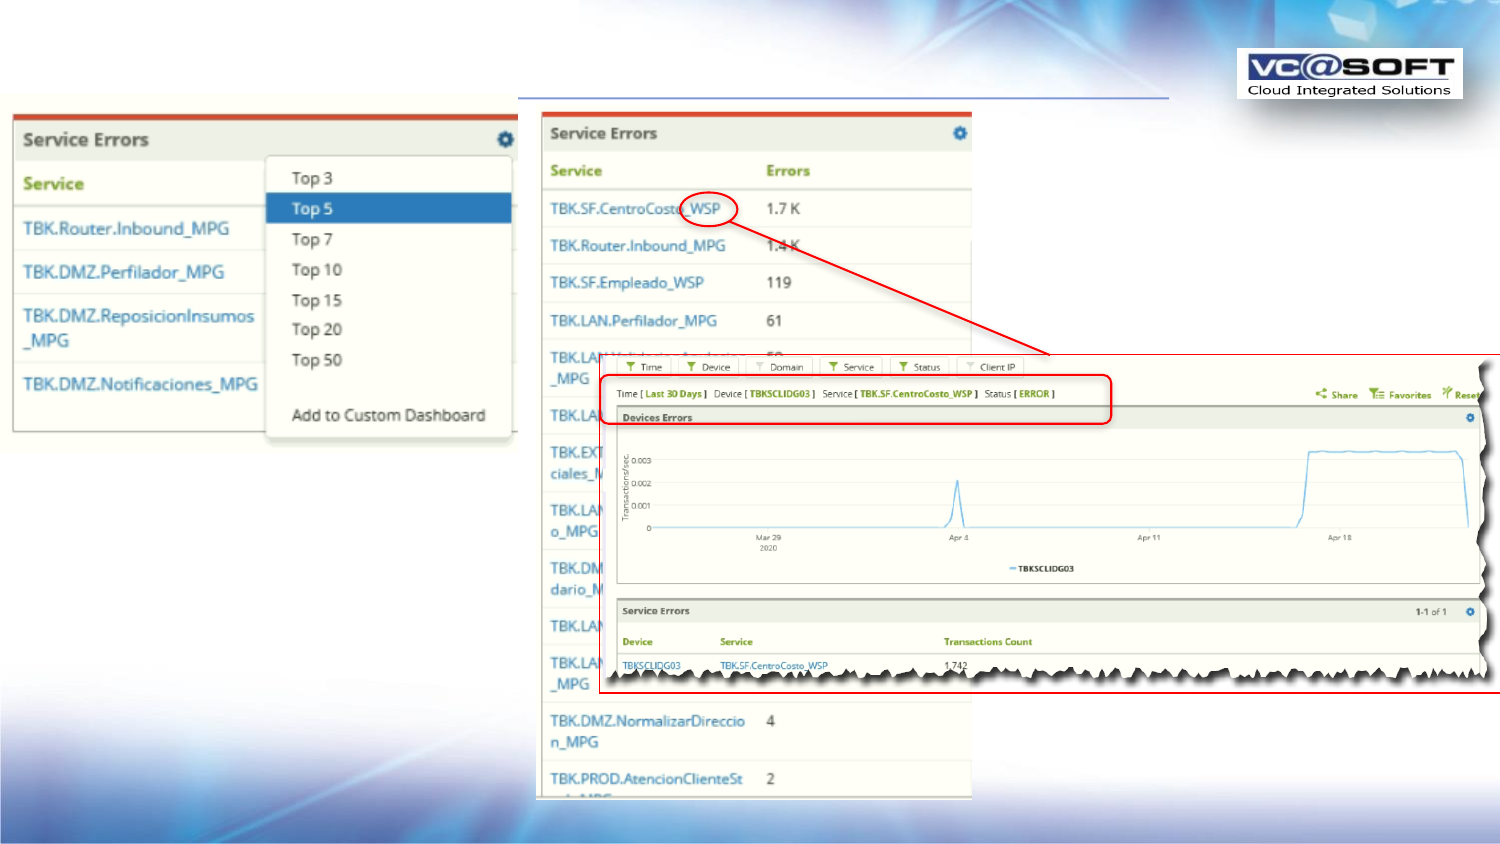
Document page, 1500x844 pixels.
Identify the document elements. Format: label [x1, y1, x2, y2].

list [0, 94, 518, 453]
text_box [728, 220, 1051, 356]
picture [0, 0, 1500, 844]
